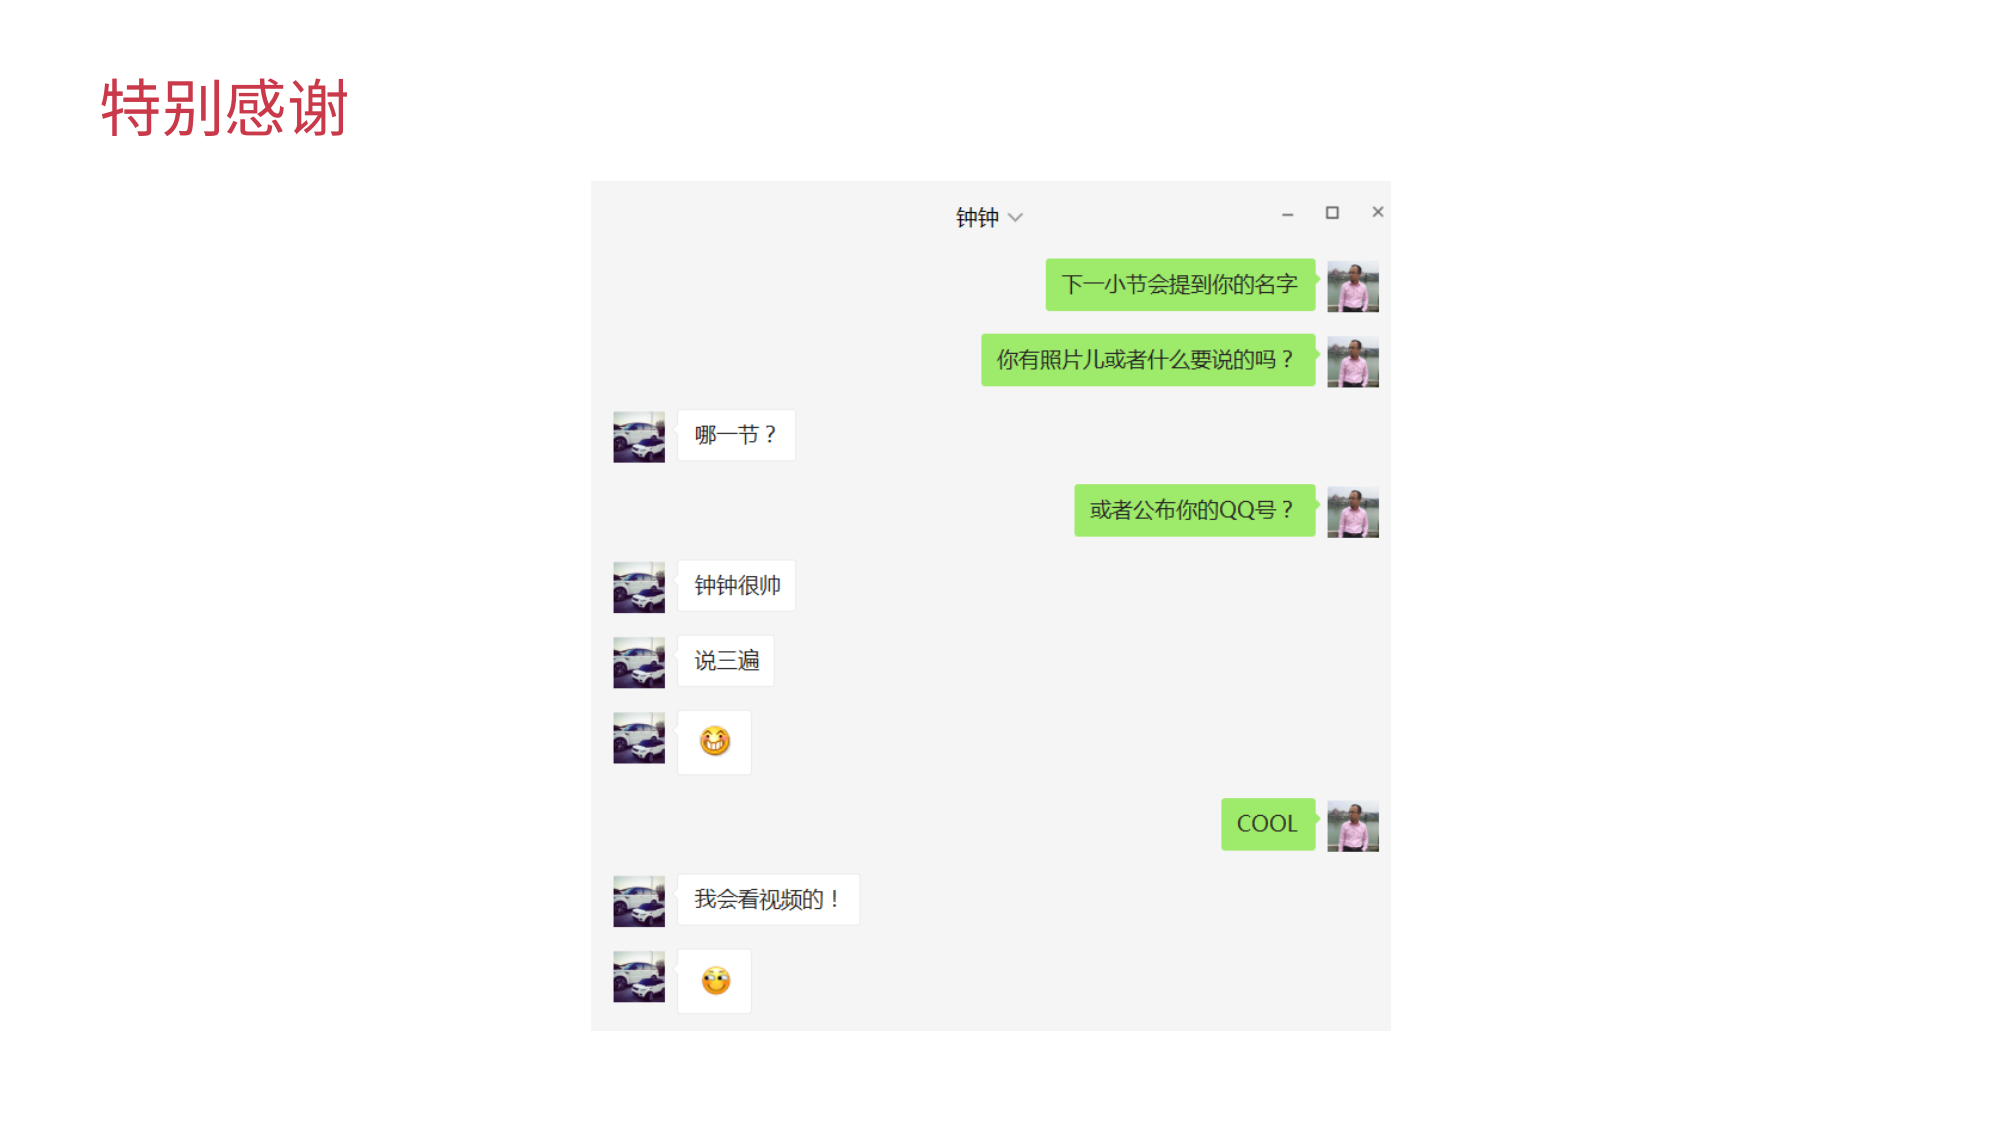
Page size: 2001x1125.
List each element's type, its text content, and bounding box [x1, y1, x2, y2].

picture [591, 181, 1391, 1031]
text_box 特别感谢 [79, 49, 1902, 164]
